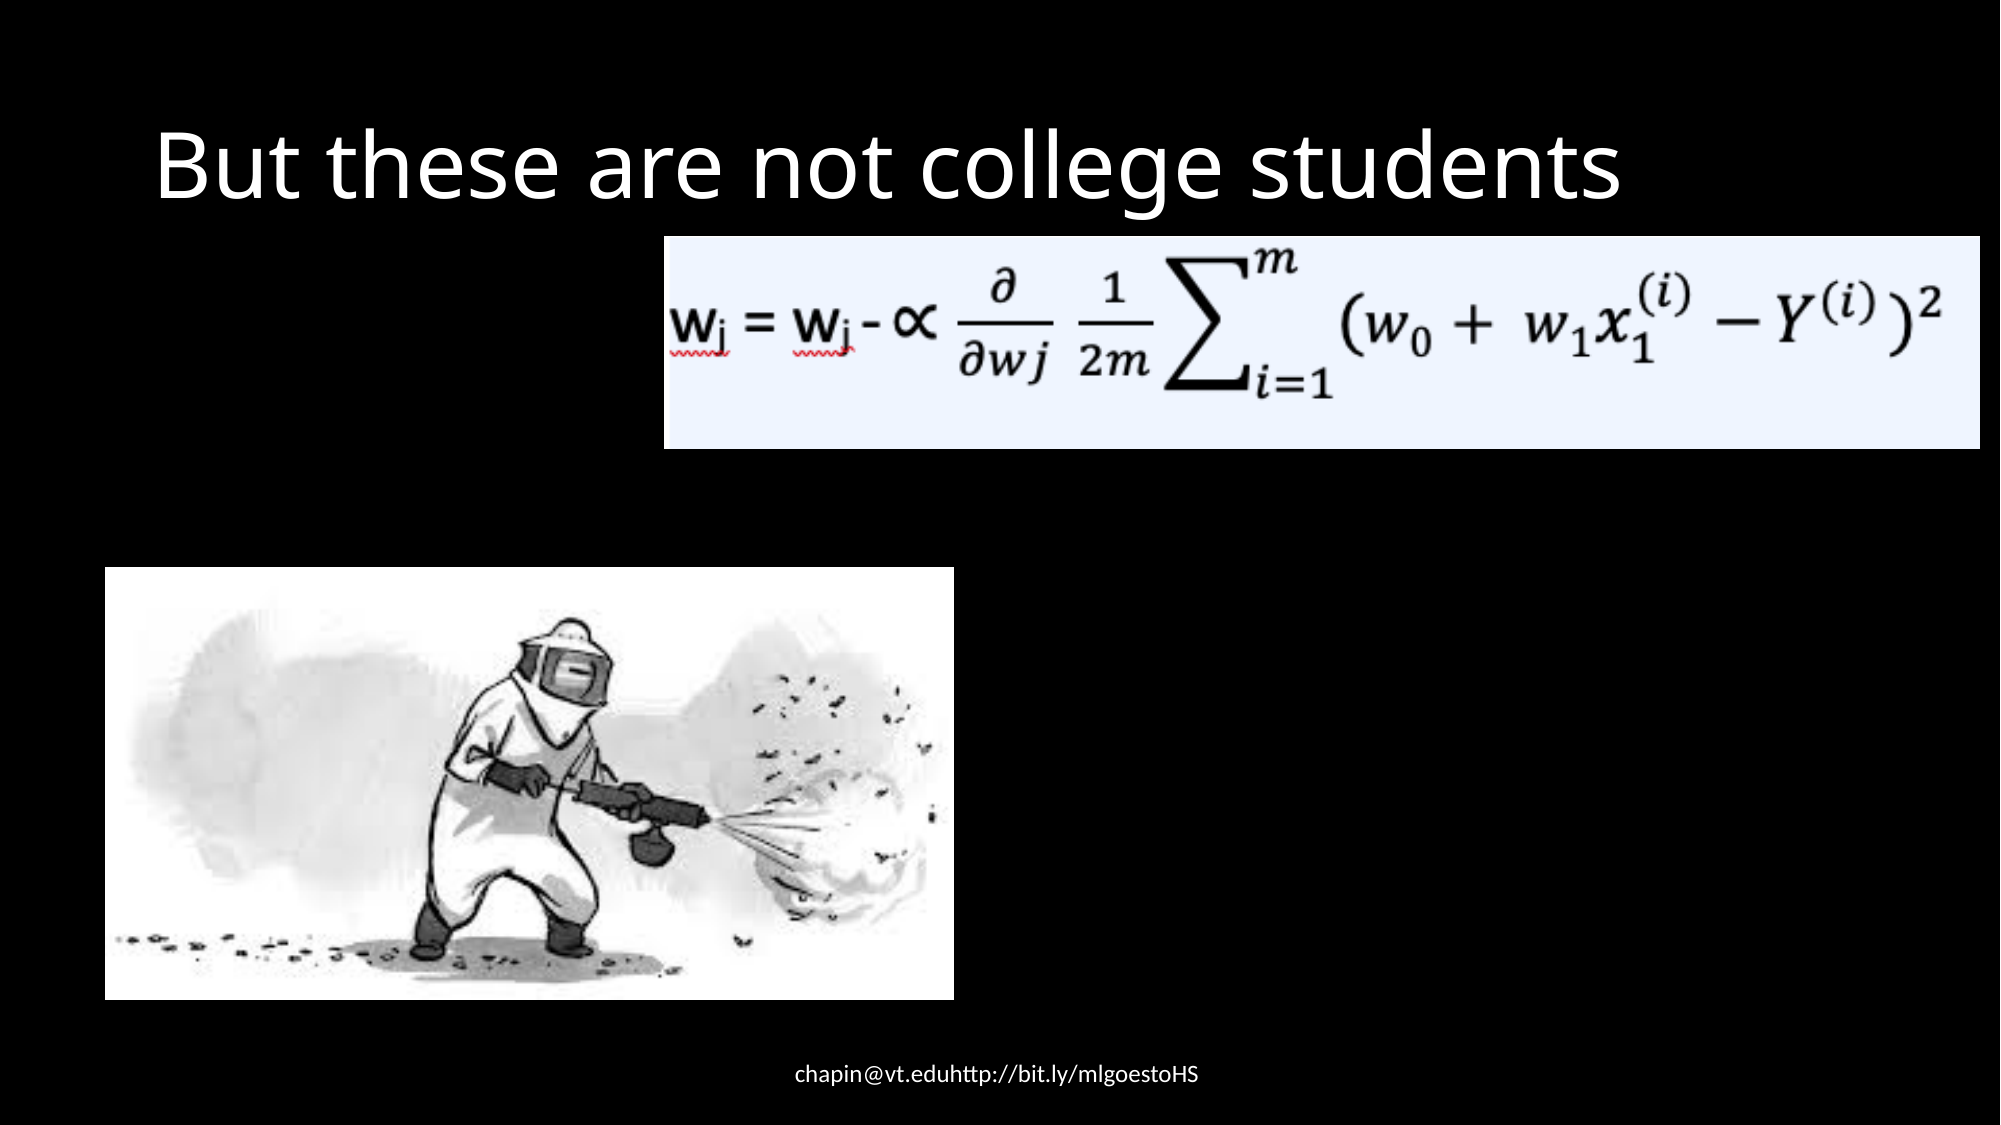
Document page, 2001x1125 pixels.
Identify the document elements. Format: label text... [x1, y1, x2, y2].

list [105, 567, 954, 1001]
footer chapin@vt.edu http://bit.ly/mlgoestoHS [662, 1042, 1338, 1103]
picture [664, 236, 1980, 449]
title But these are not college students [137, 59, 1863, 278]
